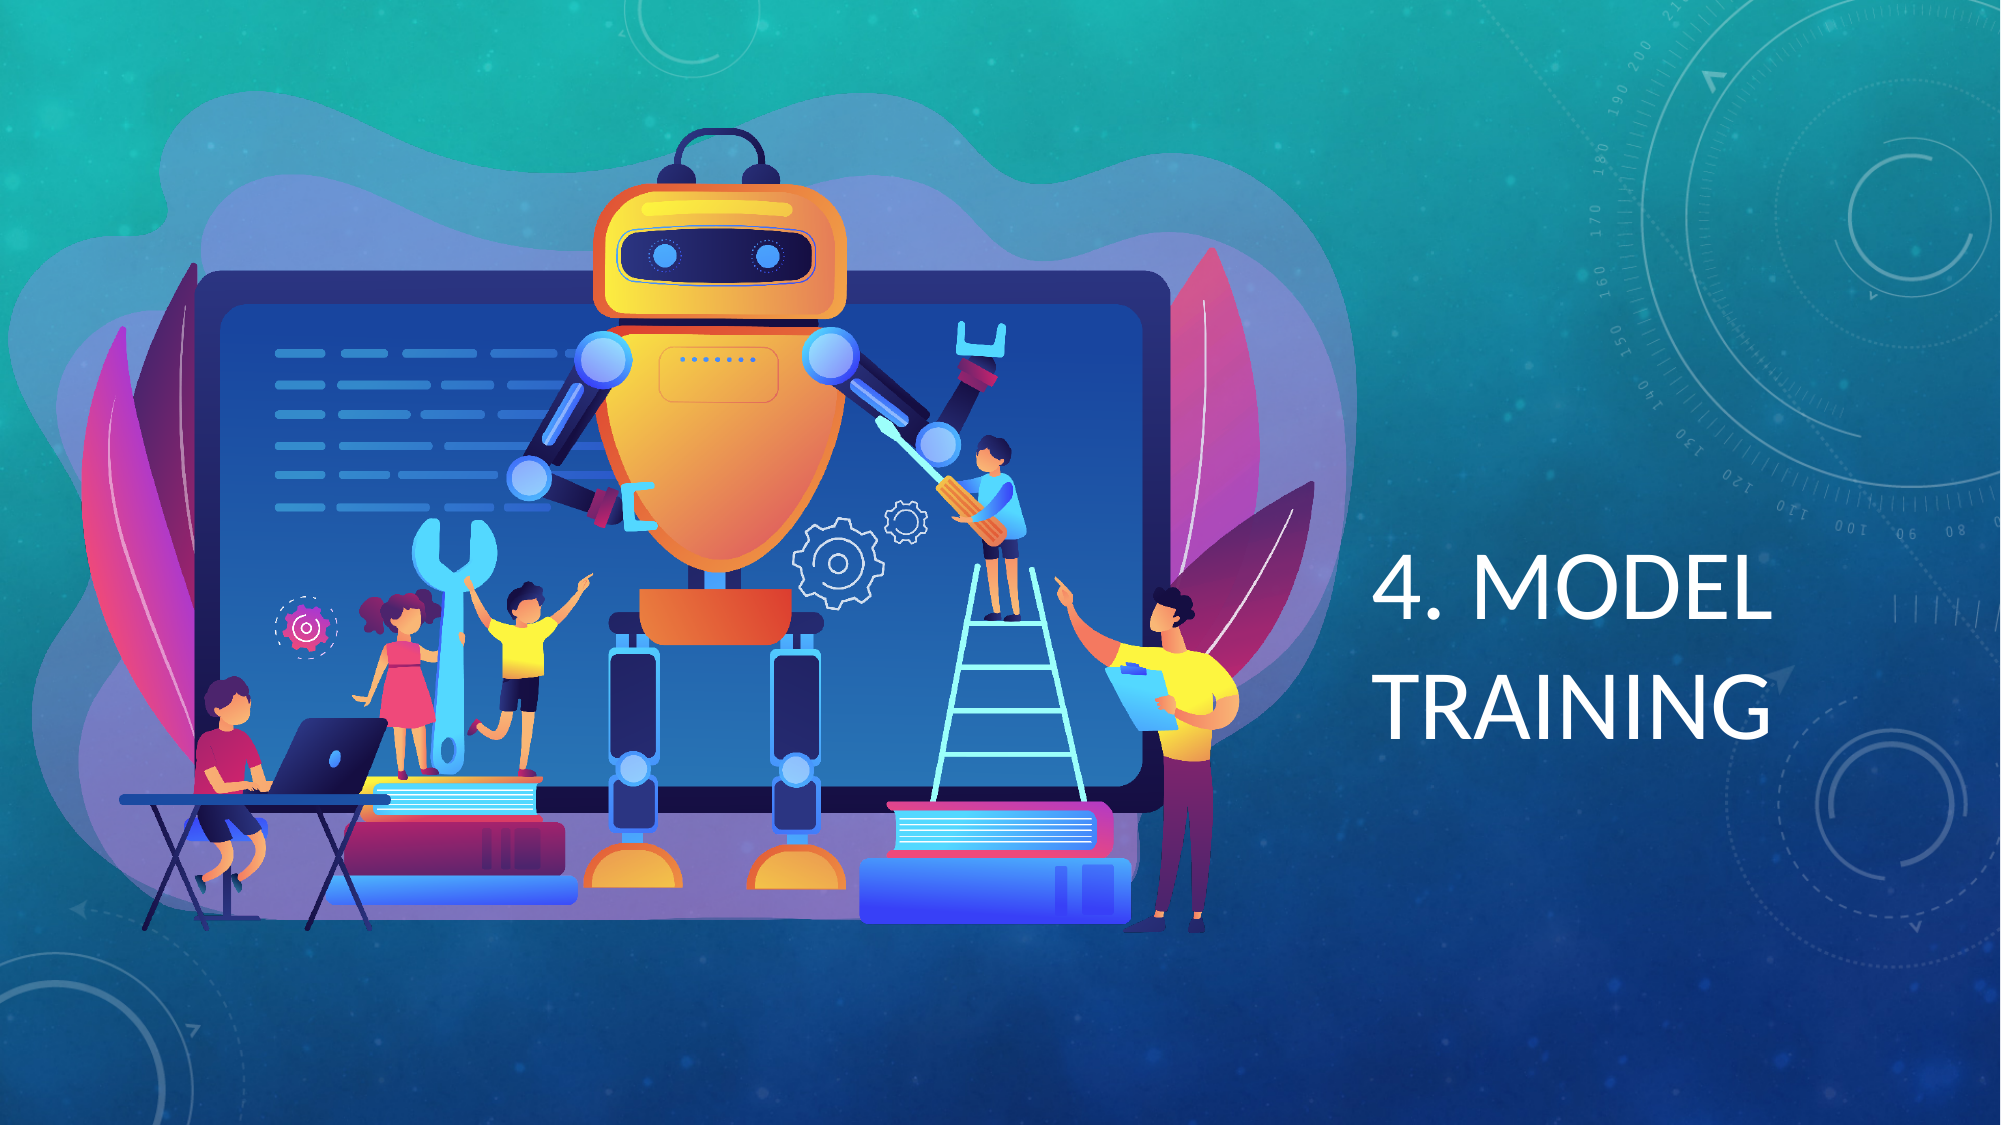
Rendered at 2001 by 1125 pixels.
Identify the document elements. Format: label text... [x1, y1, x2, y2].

picture [0, 0, 2001, 1125]
text_box 4. MODEL TRAINING [1362, 511, 2000, 767]
